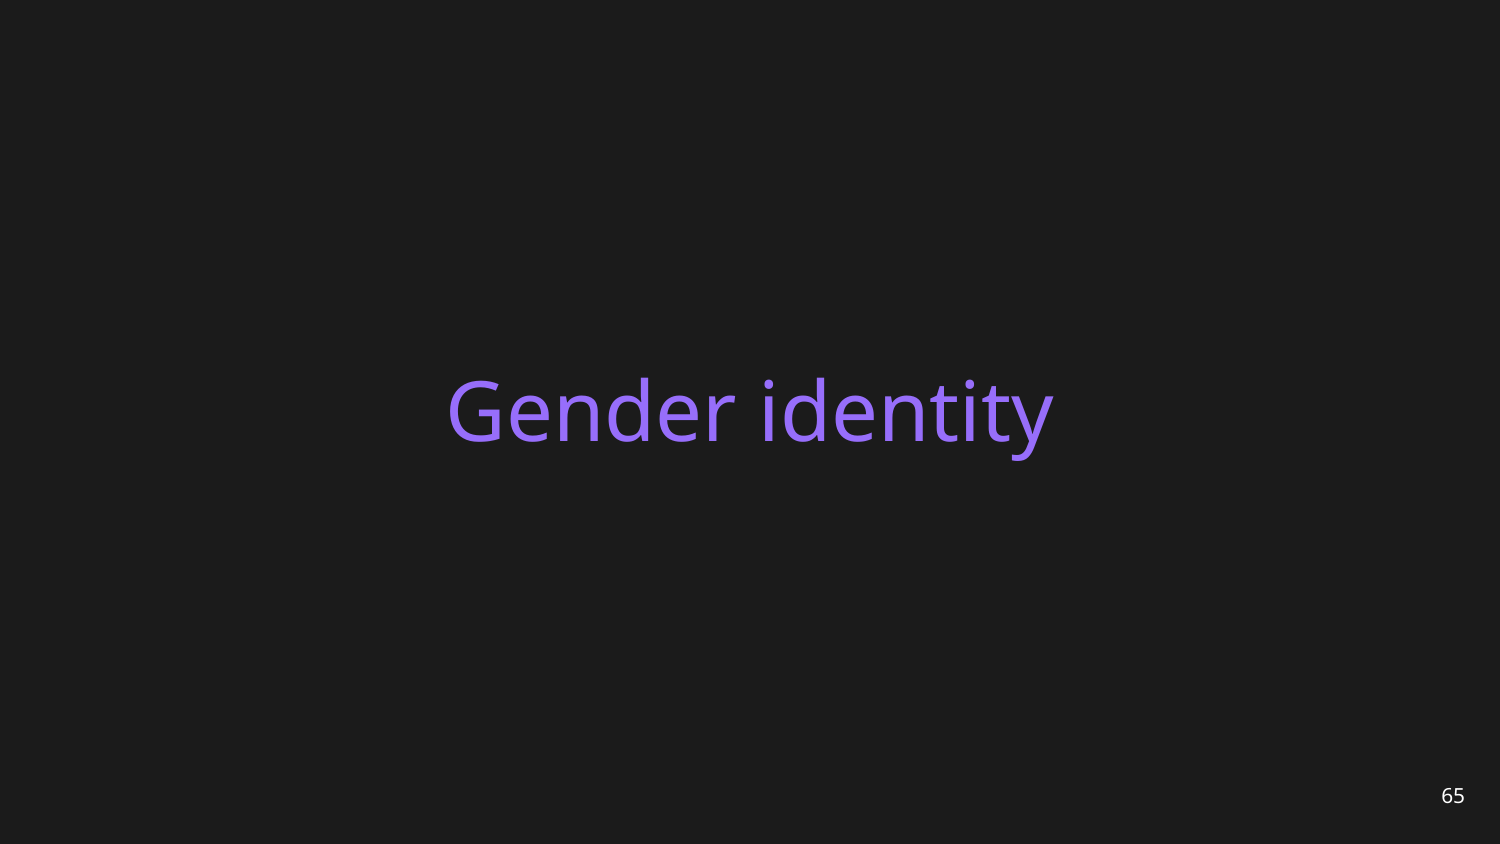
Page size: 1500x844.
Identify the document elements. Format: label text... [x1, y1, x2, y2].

title Gender identity [51, 72, 1449, 753]
slide_number 65 [1389, 764, 1480, 830]
